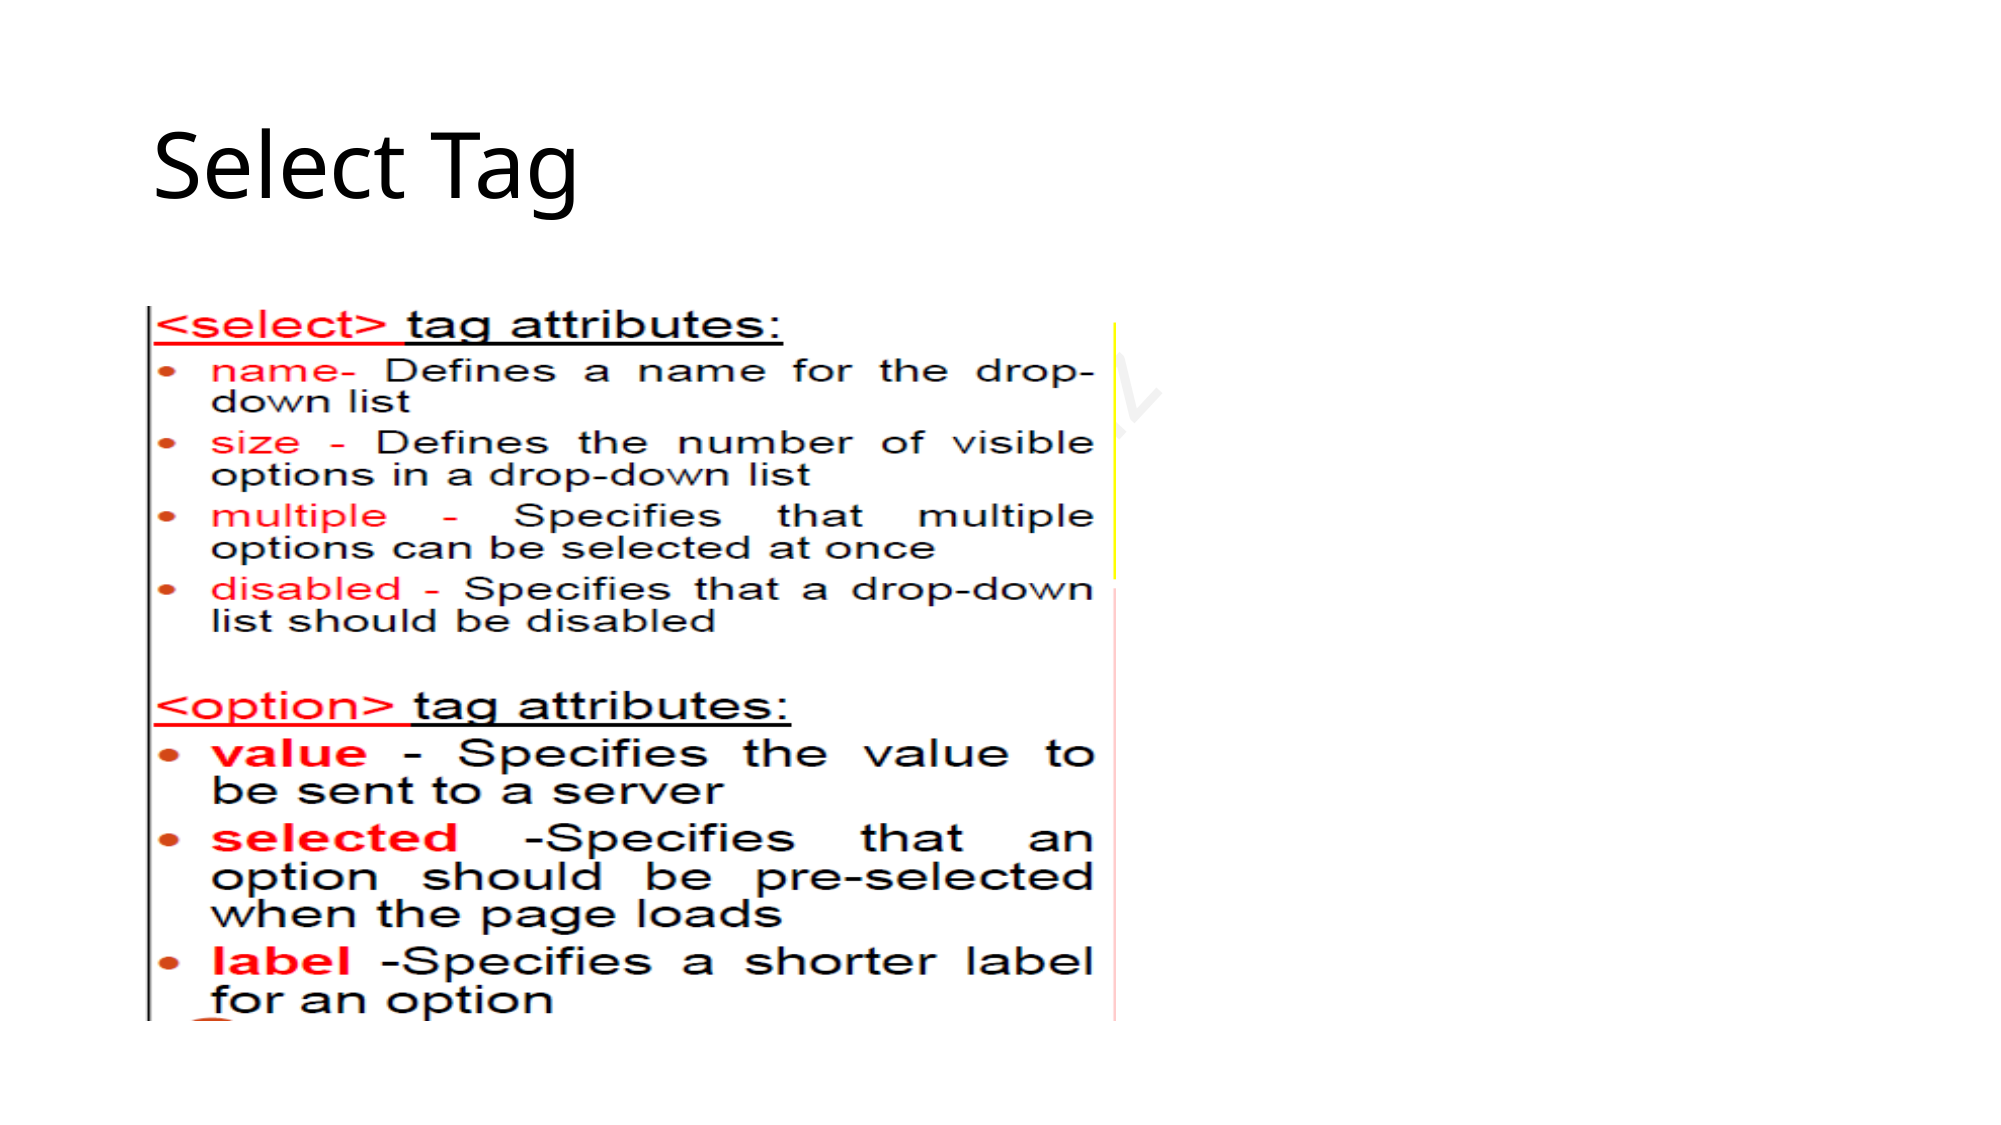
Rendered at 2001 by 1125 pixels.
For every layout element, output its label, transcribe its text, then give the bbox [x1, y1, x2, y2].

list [138, 306, 1116, 1021]
title Select Tag [137, 59, 1863, 278]
